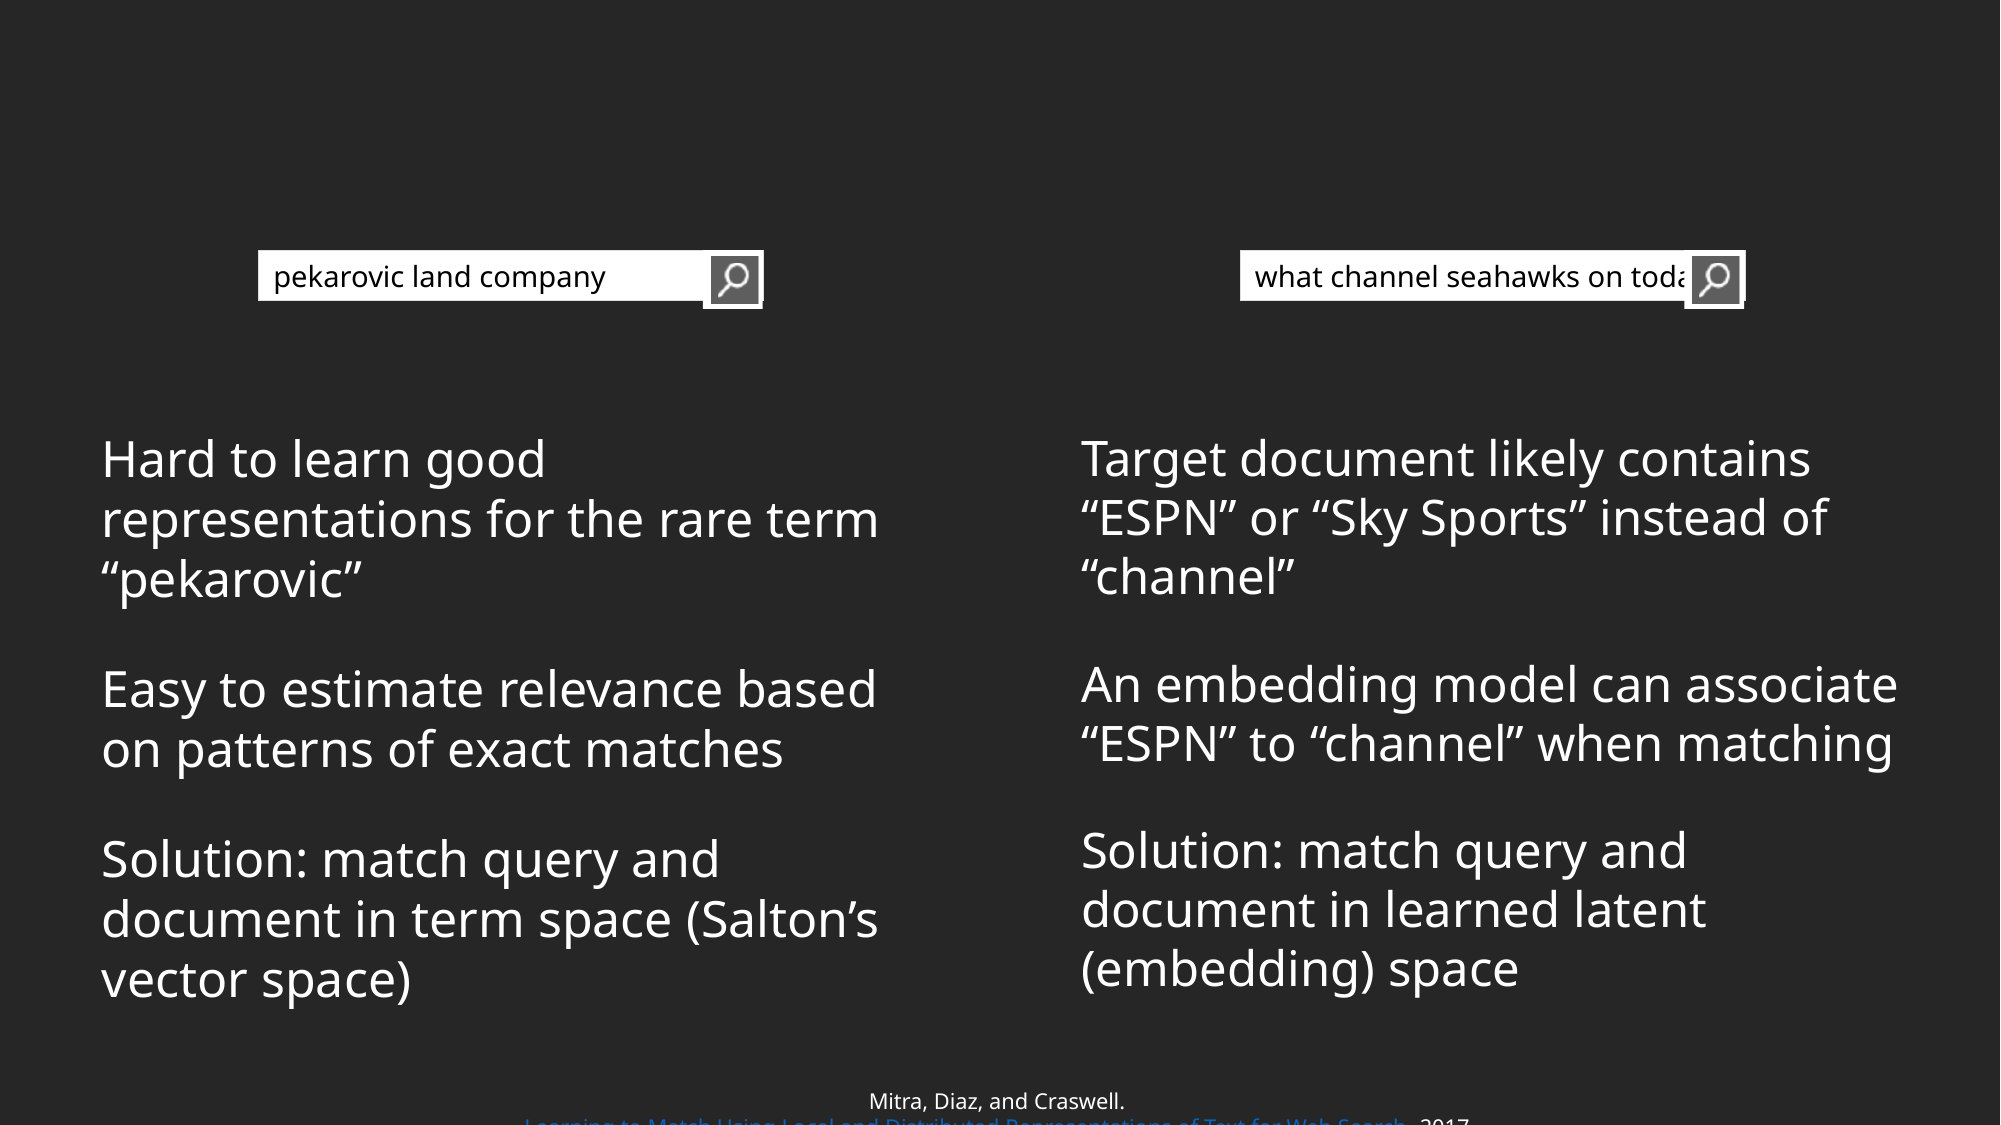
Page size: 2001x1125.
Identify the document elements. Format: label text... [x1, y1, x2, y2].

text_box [258, 250, 764, 311]
list Hard to learn good representations for the rare term “pekarovic” Easy to estimate relevance based on patterns of exact matches Solution: match query and document in term space (Salton’s vector space) [86, 420, 937, 1025]
list Target document likely contains “ESPN” or “Sky Sports” instead of “channel” An embedding model can associate “ESPN” to “channel” when matching Solution: match query and document in learned latent (embedding) space [1065, 420, 1920, 1025]
text_box Mitra, Diaz, and Craswell. Learning to Match Using Local and Distributed Representations of Text for Web Search. 2017. [426, 1079, 1574, 1125]
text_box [1240, 250, 1746, 311]
